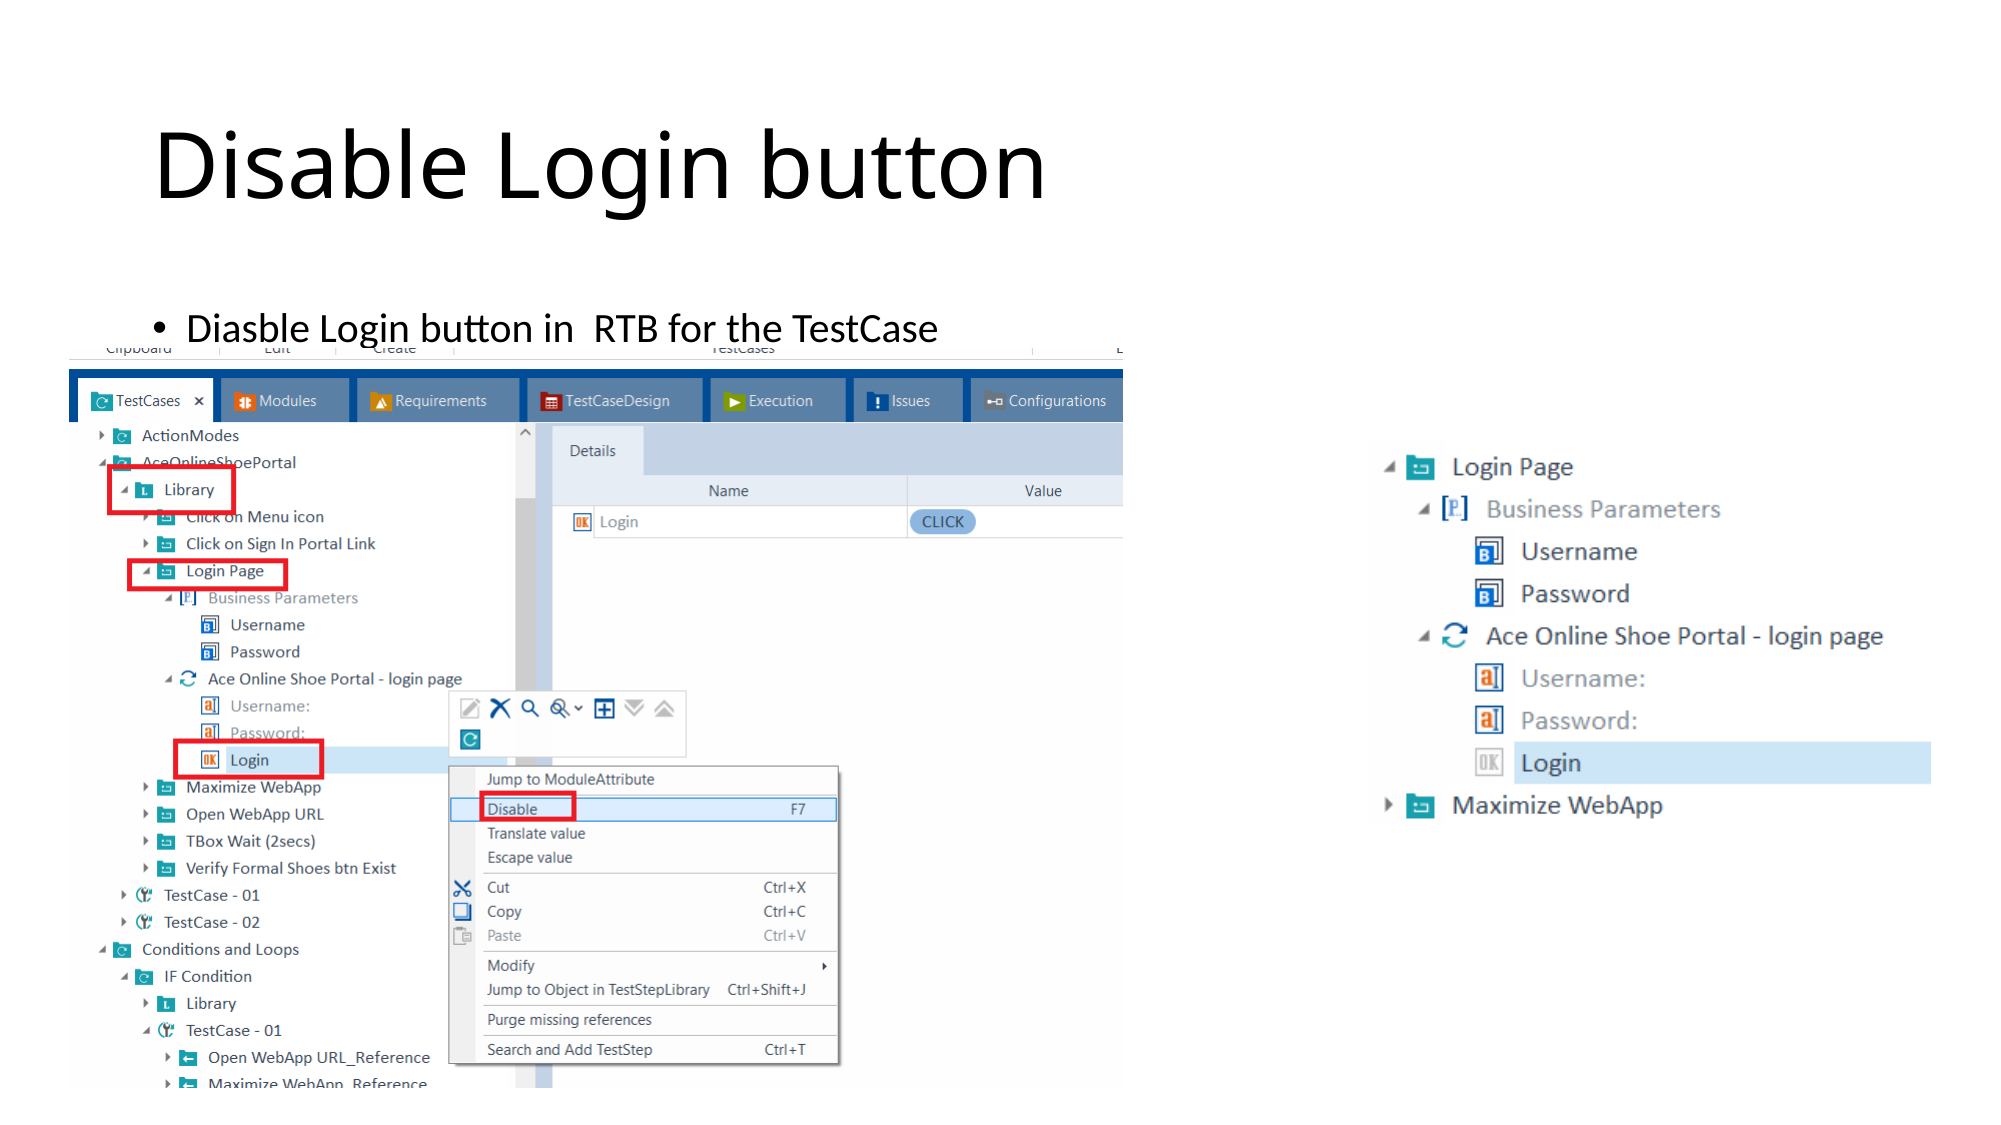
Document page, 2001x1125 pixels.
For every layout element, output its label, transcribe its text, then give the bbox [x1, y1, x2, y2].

title Disable Login button [137, 59, 1960, 278]
picture [69, 348, 1123, 1088]
list Diasble Login button in RTB for the TestCase [137, 299, 1863, 360]
picture [1369, 438, 1931, 825]
